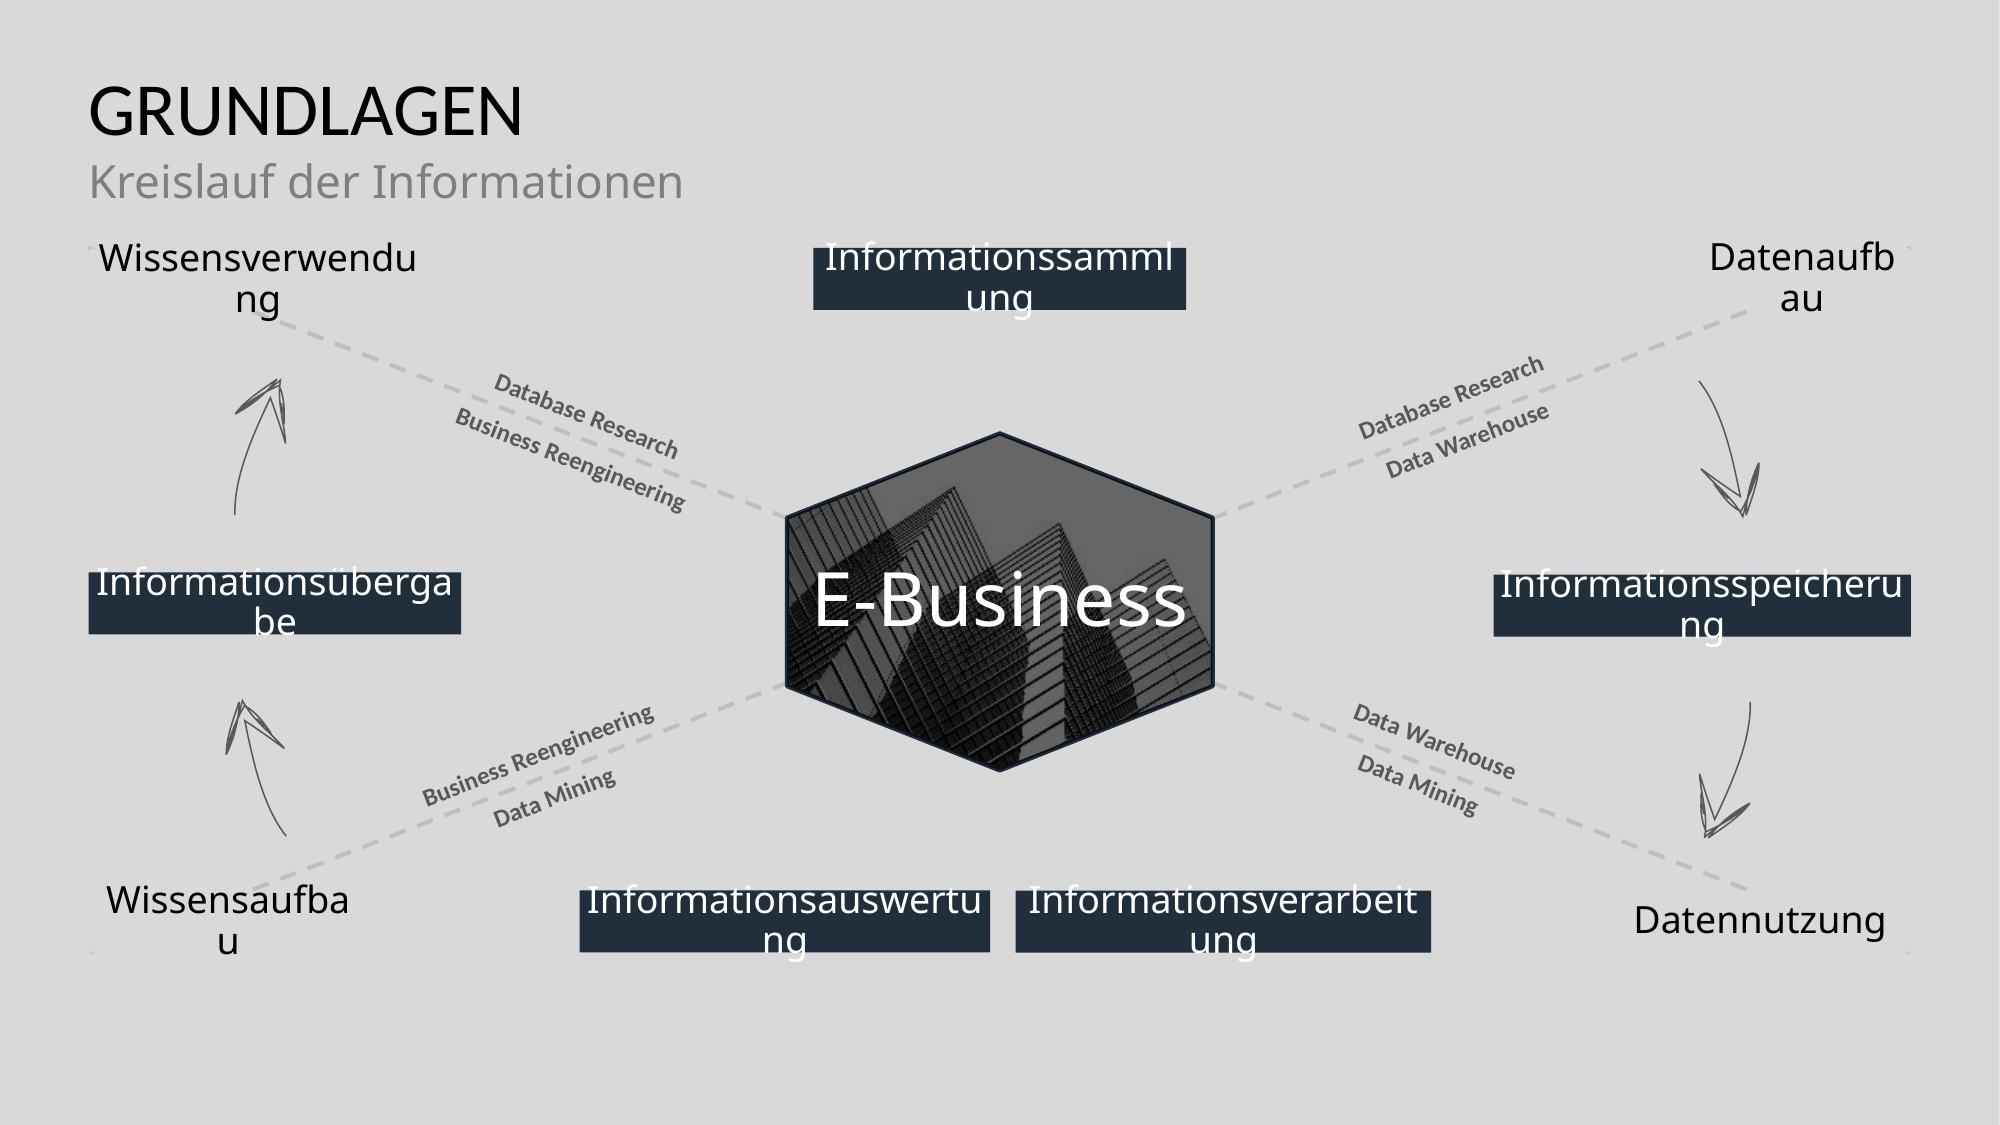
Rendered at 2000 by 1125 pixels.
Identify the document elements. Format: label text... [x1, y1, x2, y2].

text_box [1337, 376, 1571, 462]
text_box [90, 247, 1912, 953]
list Kreislauf der Informationen [88, 159, 1911, 246]
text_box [1332, 721, 1538, 807]
title GRUNDLAGEN [88, 70, 1911, 159]
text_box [399, 733, 678, 820]
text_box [431, 395, 710, 482]
